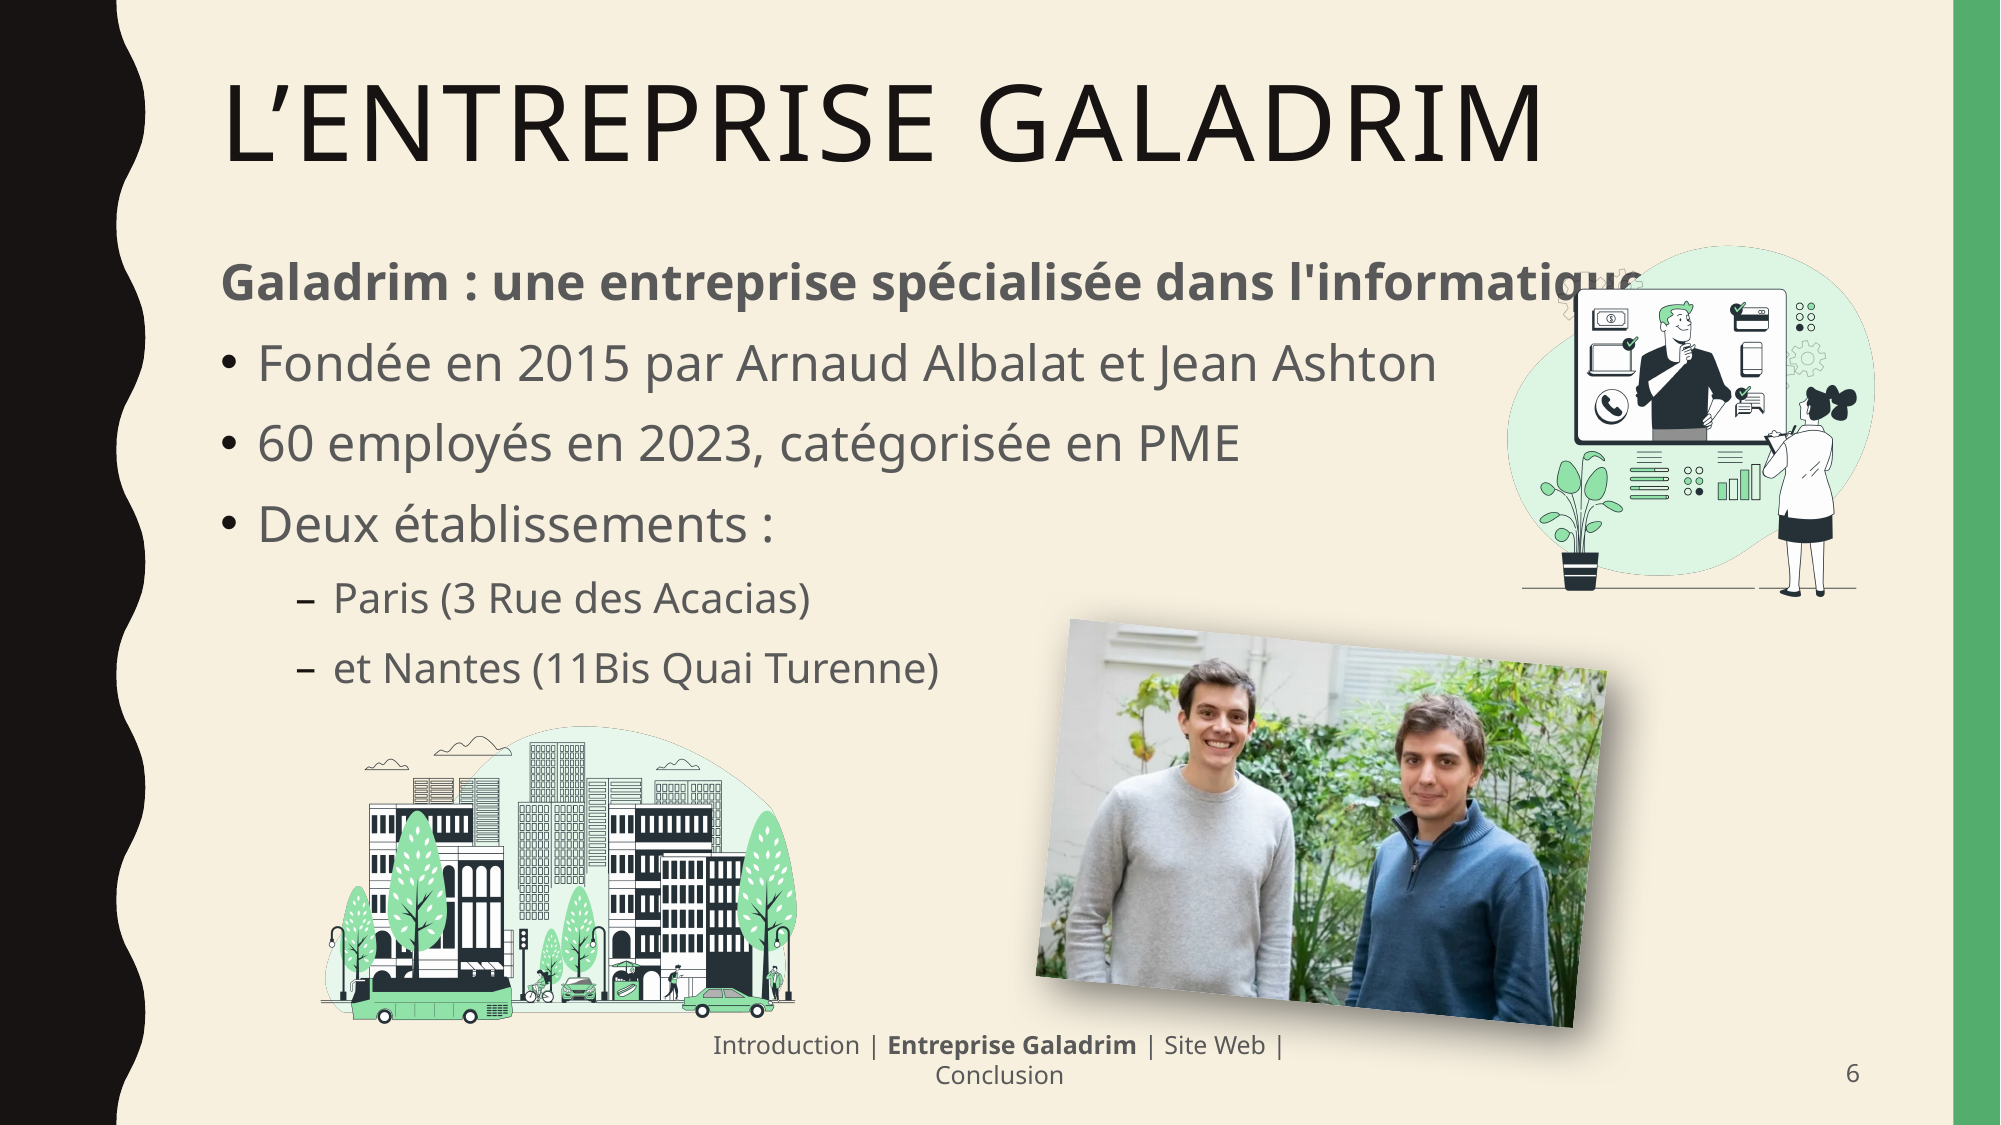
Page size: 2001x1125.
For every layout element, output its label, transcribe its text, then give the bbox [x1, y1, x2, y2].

title L’ENTREPRISE GALADRIM [205, 62, 1875, 237]
picture [314, 716, 808, 1046]
footer Introduction | Entreprise Galadrim | Site Web | Conclusion [662, 1045, 1338, 1103]
slide_number 6 [1412, 1045, 1875, 1103]
picture [1504, 237, 1886, 619]
picture [1036, 619, 1607, 1027]
list Galadrim : une entreprise spécialisée dans l'informatique Fondée en 2015 par Arnaud Albalat et Jean Ashton 60 employés en 2023, catégorisée en PME Deux établissements : Paris (3 Rue des Acacias) et Nantes (11Bis Quai Turenne) [205, 237, 1875, 965]
